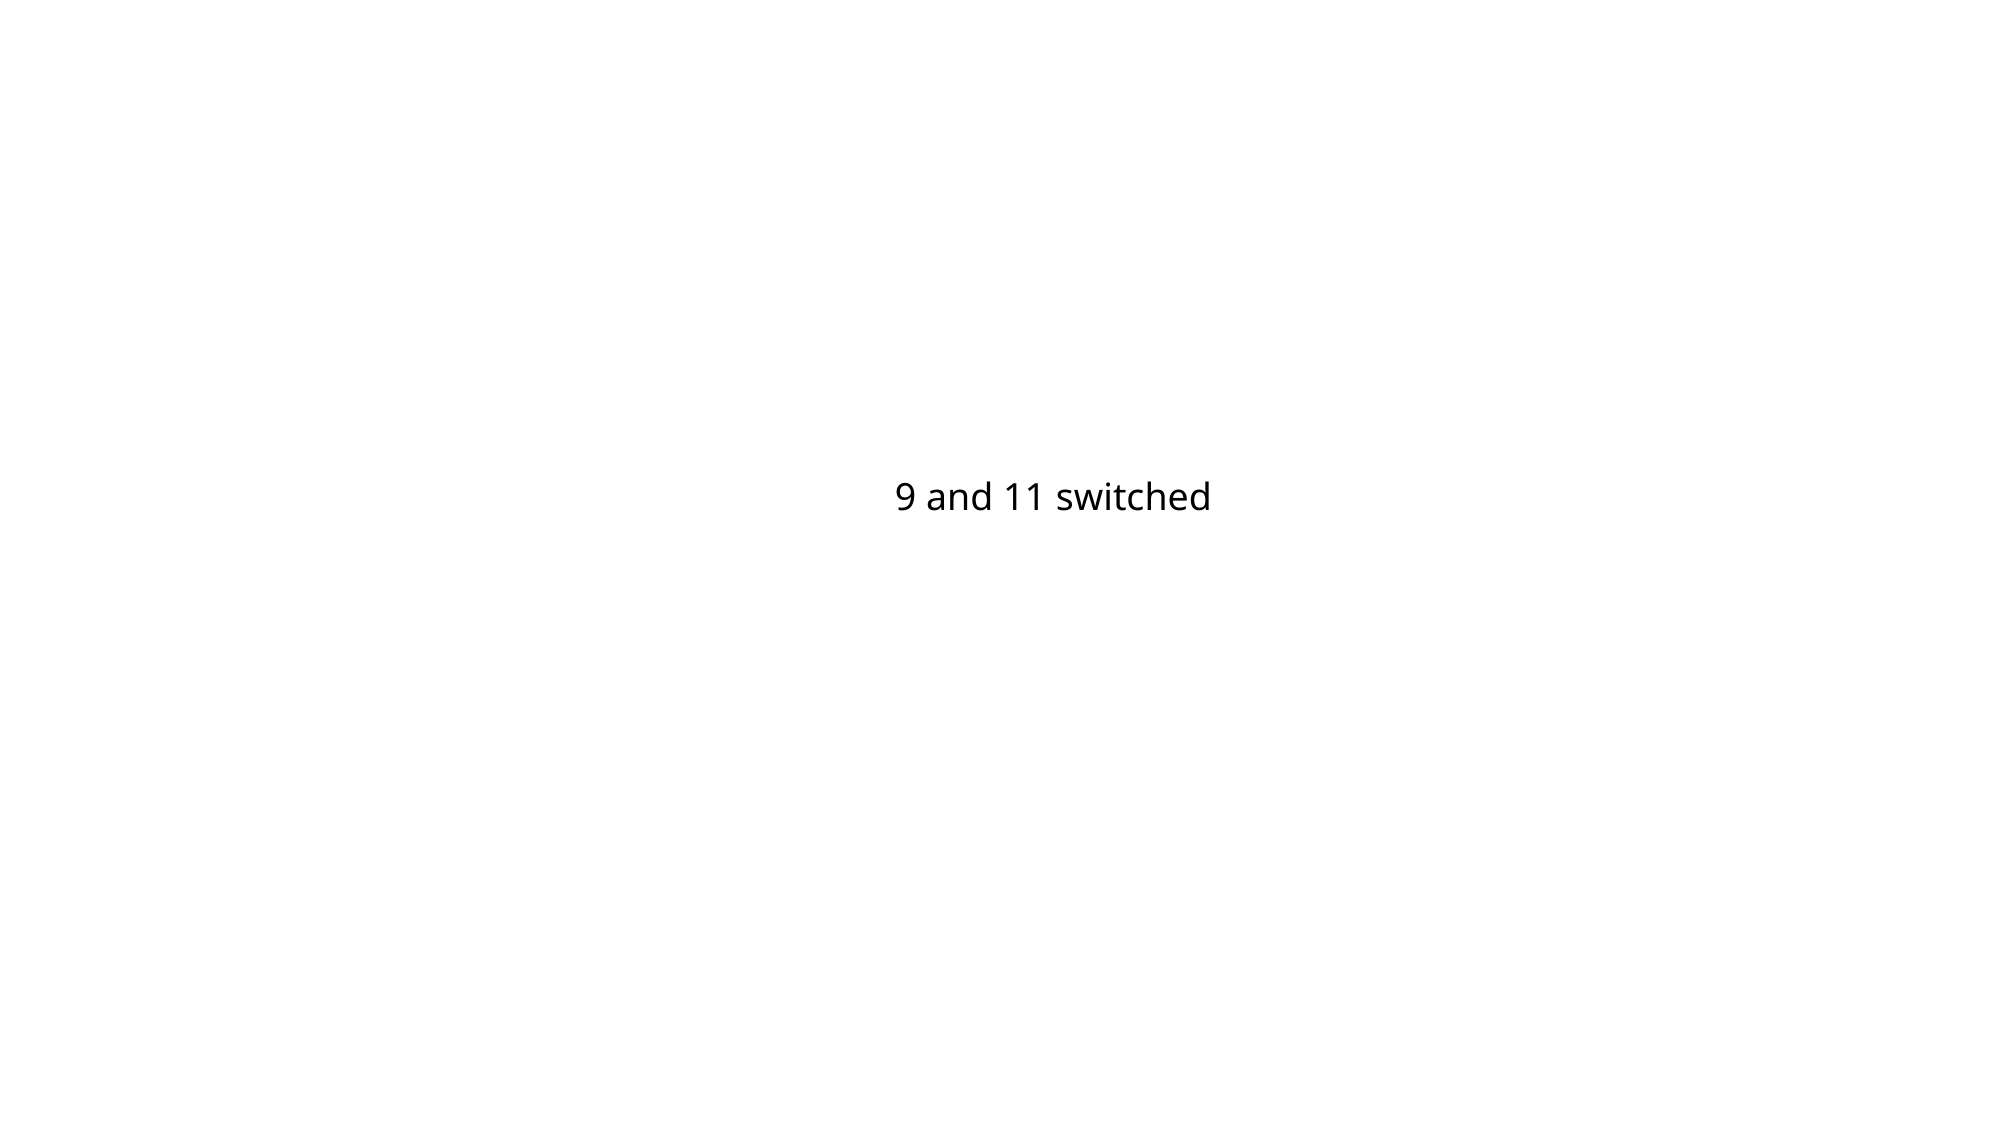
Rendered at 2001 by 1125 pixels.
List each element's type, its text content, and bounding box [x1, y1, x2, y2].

text_box 9 and 11 switched [610, 381, 1497, 614]
